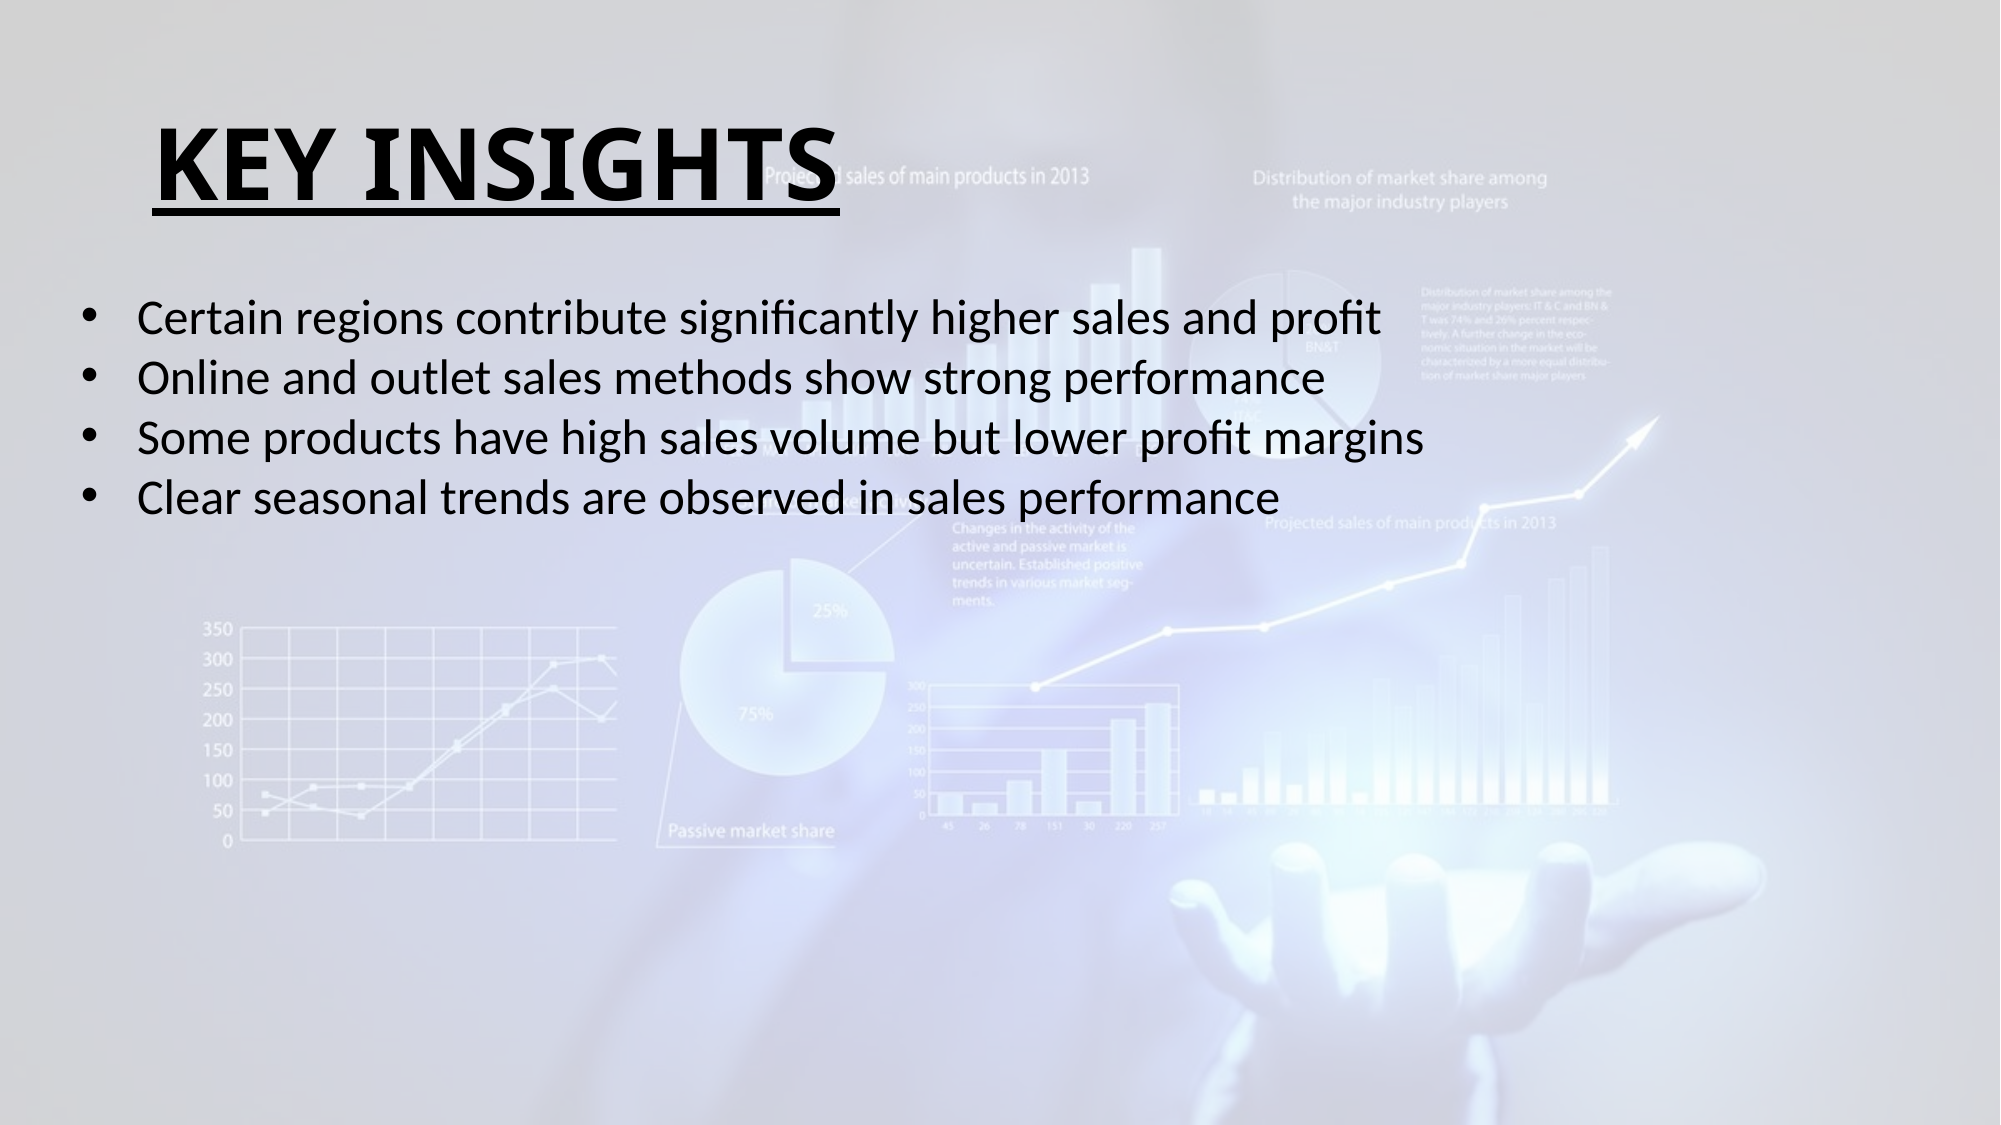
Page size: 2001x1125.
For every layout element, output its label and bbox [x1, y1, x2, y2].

list [0, 0, 2000, 1125]
